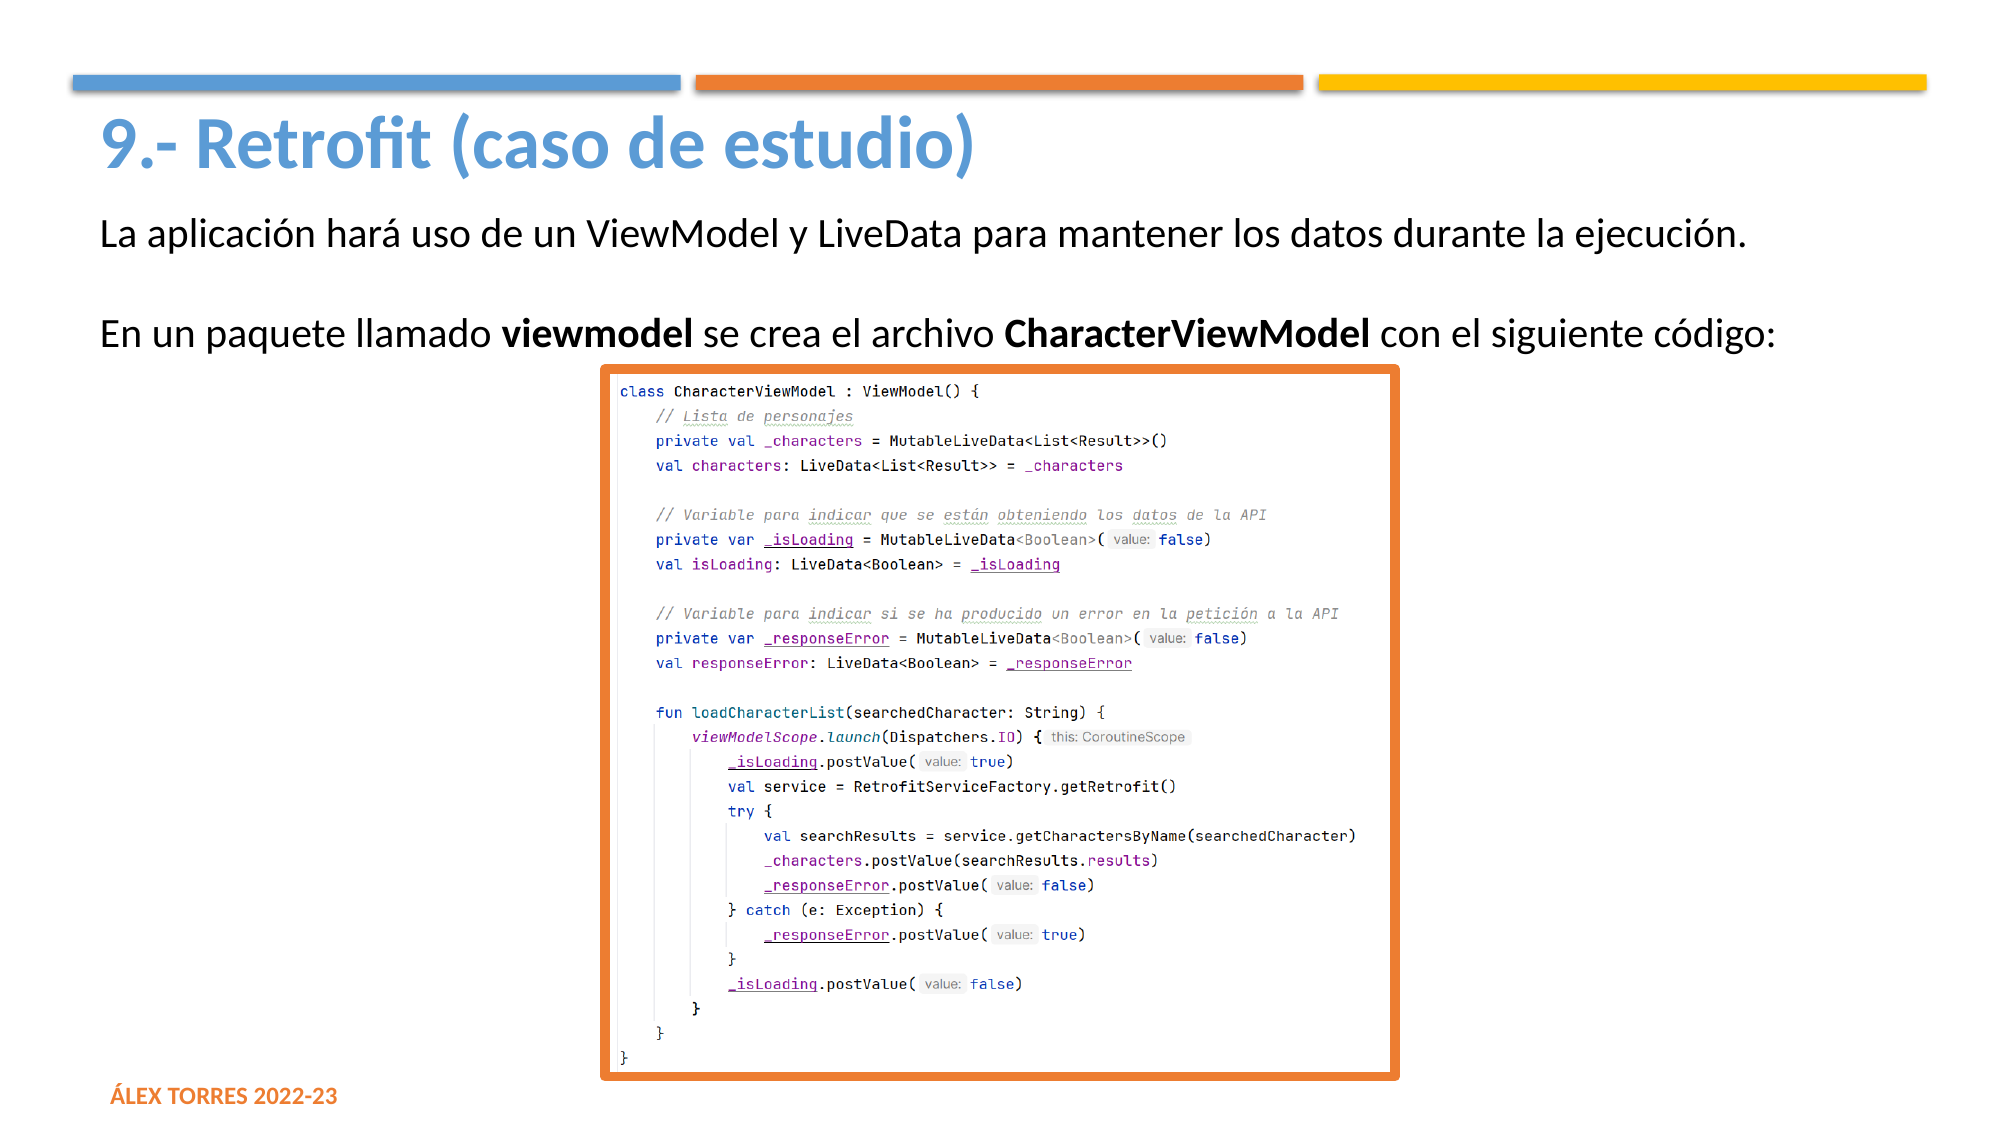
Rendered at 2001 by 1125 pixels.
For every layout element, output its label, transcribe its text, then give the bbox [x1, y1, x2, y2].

picture [609, 372, 1391, 1073]
text_box 9.- Retrofit (caso de estudio) [85, 78, 1915, 188]
text_box La aplicación hará uso de un ViewModel y LiveData para mantener los datos durante la ejecución. En un paquete llamado viewmodel se crea el archivo CharacterViewModel con el siguiente código: [85, 190, 1915, 1074]
